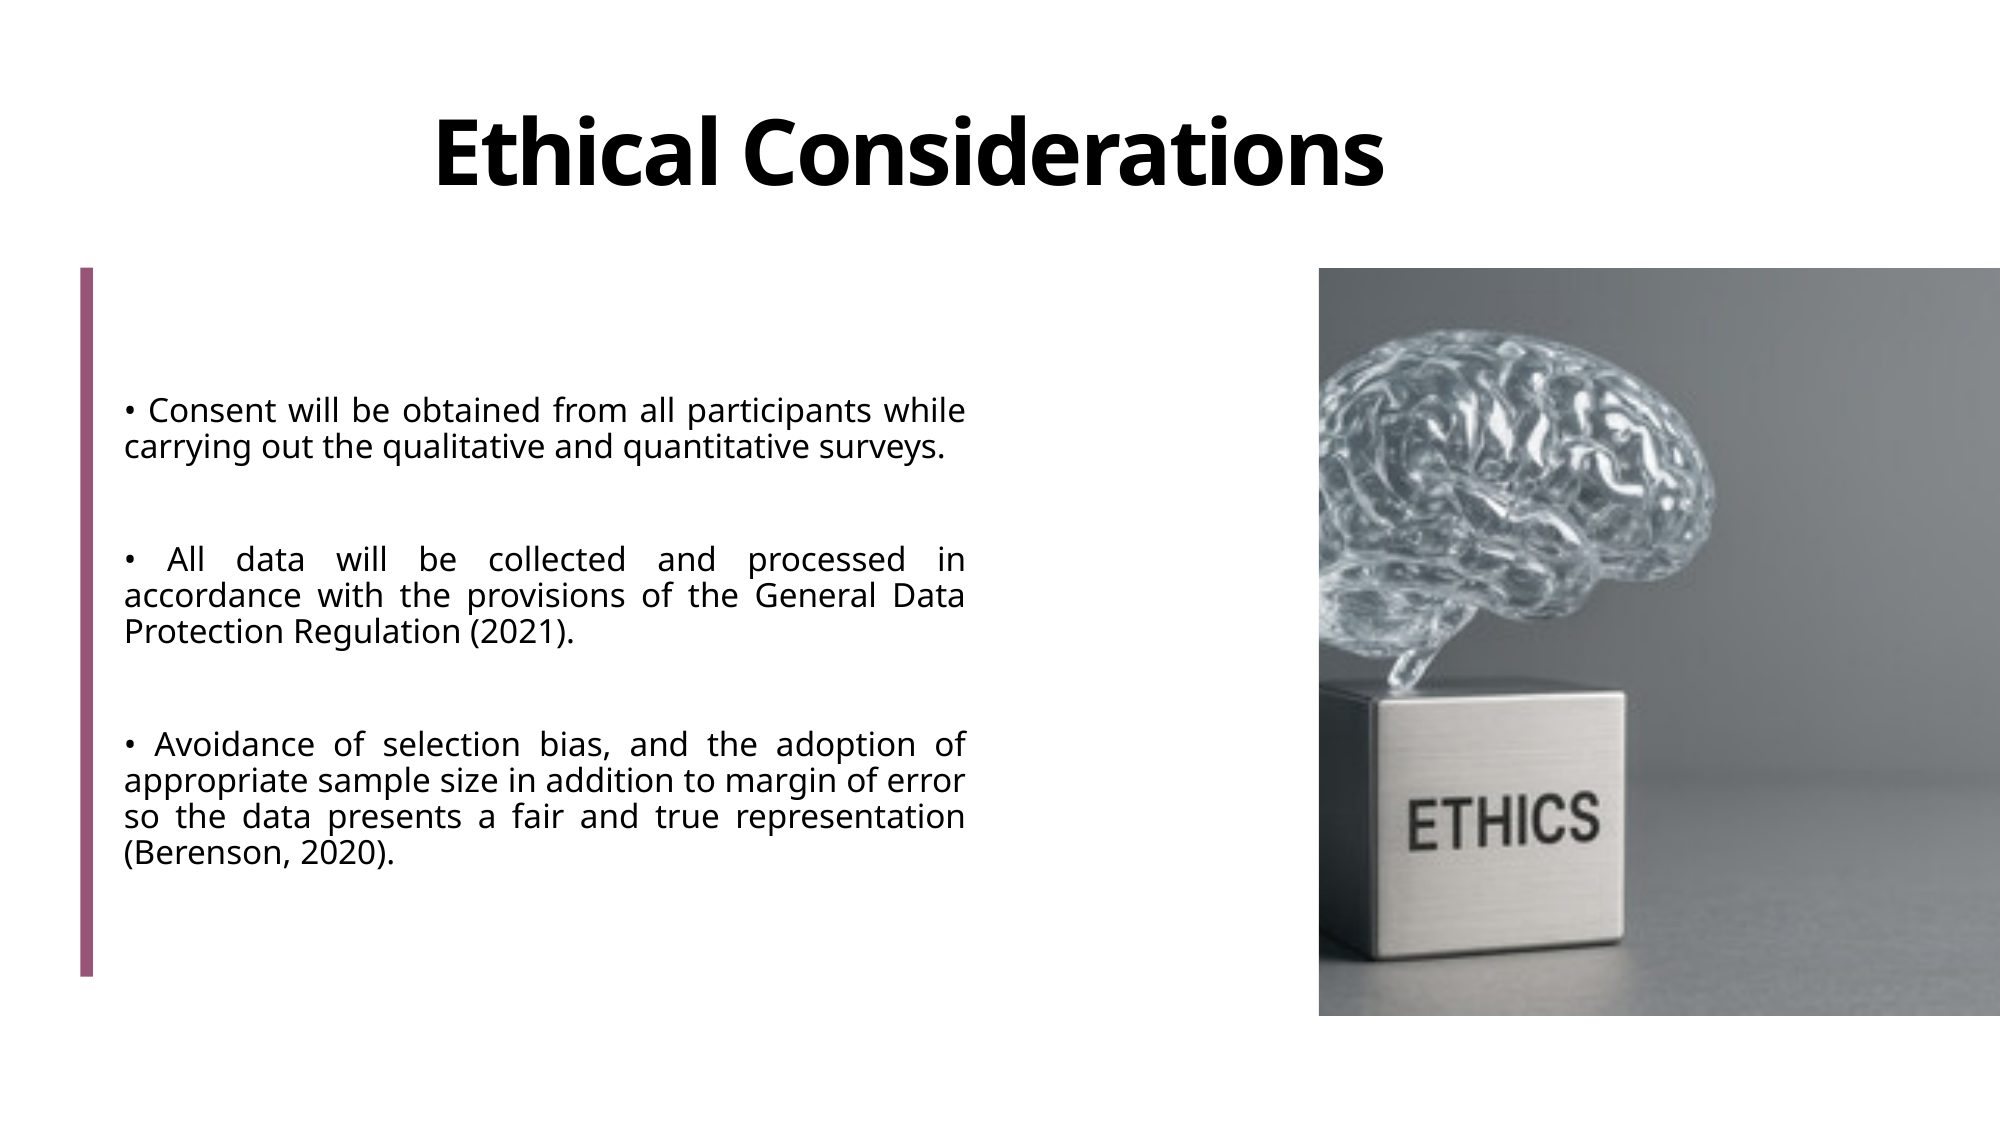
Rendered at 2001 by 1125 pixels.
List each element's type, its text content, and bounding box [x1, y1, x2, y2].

list • Consent will be obtained from all participants while carrying out the qualitative and quantitative surveys. • All data will be collected and processed in accordance with the provisions of the General Data Protection Regulation (2021). • Avoidance of selection bias, and the adoption of appropriate sample size in addition to margin of error so the data presents a fair and true representation (Berenson, 2020). [109, 268, 983, 975]
title Ethical Considerations [416, 87, 1433, 213]
picture [1318, 268, 2000, 1016]
